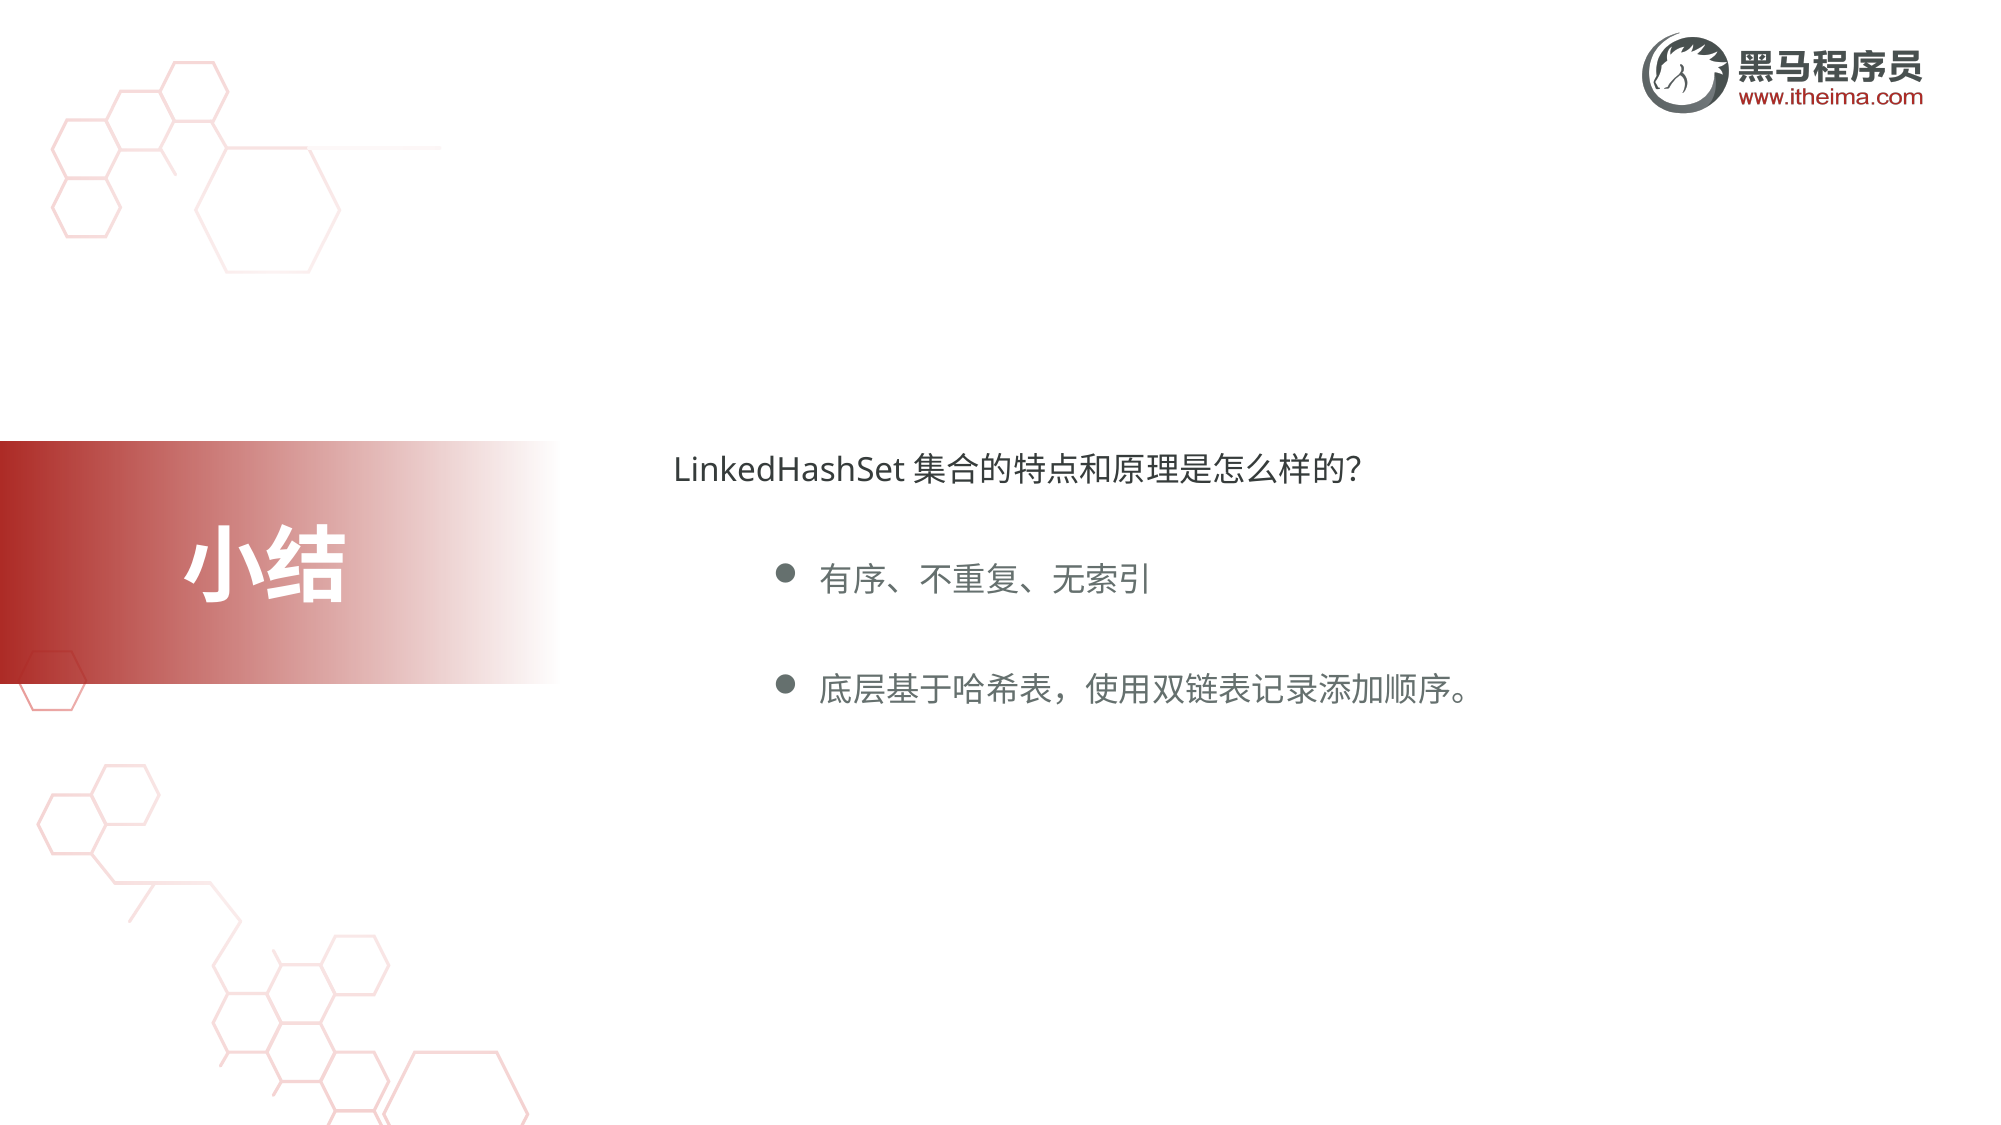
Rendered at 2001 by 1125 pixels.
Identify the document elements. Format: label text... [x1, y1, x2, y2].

picture [1633, 24, 1937, 125]
list LinkedHashSet集合的特点和原理是怎么样的？ 有序、不重复、无索引 底层基于哈希表，使用双链表记录添加顺序。 [658, 223, 1835, 874]
